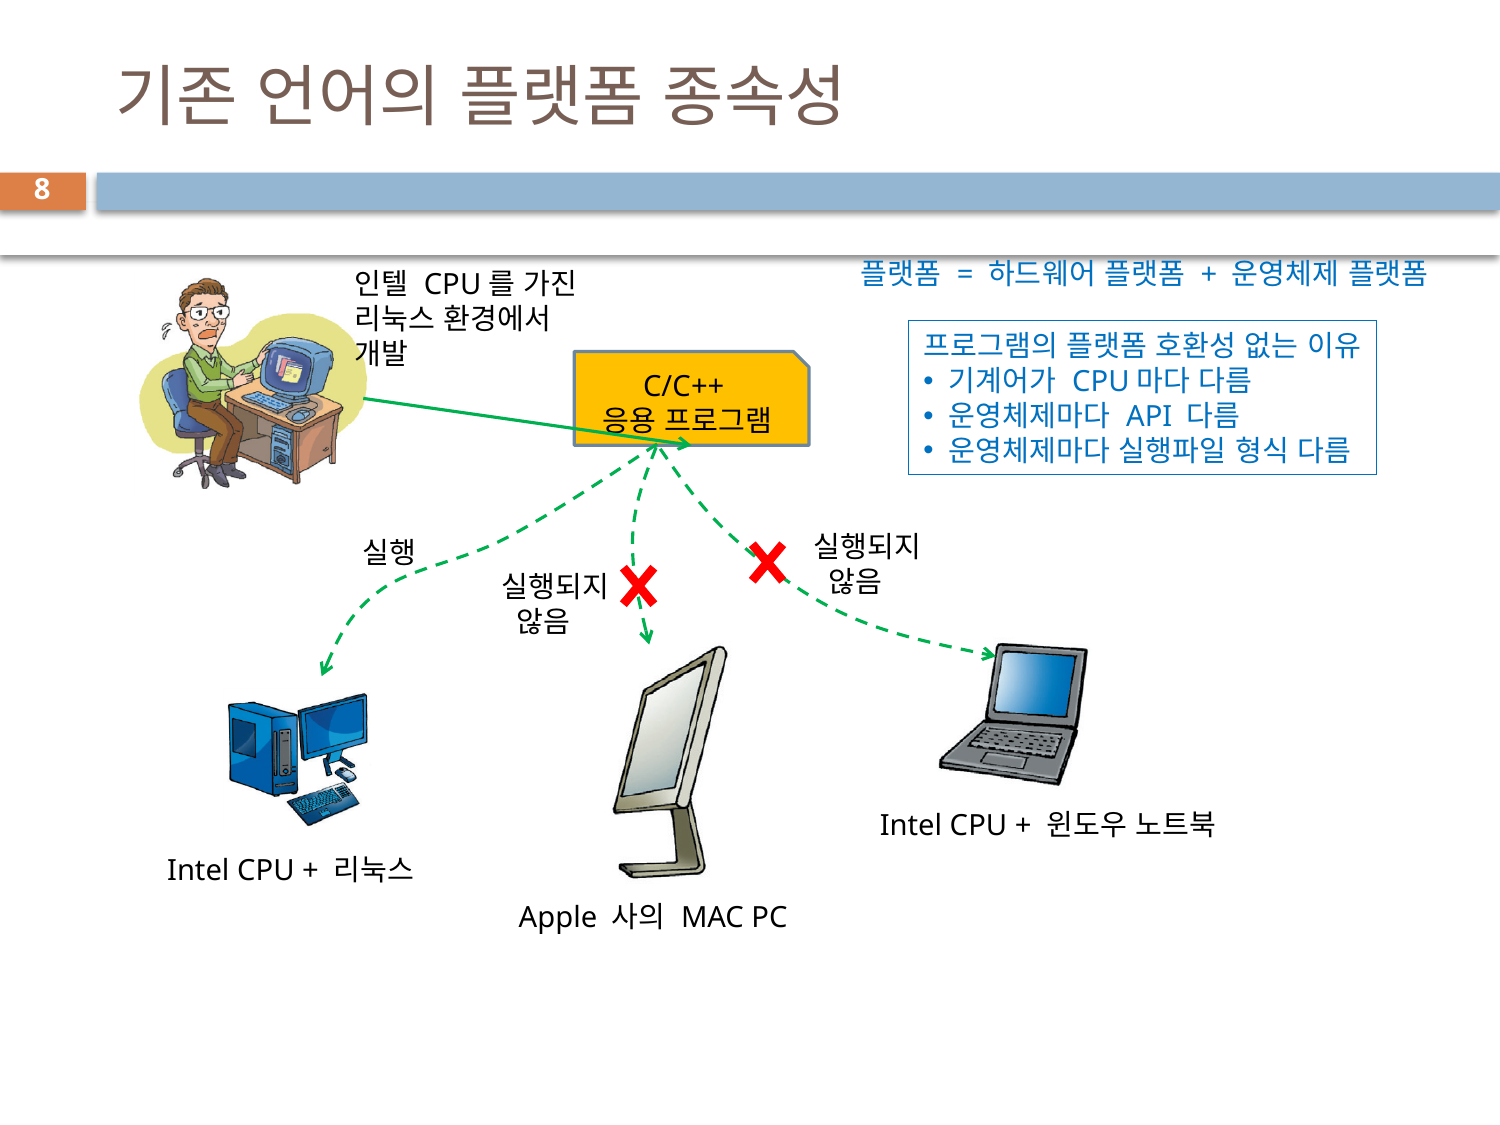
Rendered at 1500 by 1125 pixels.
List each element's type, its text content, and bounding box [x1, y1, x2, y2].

text_box [618, 563, 659, 609]
picture [604, 639, 732, 885]
text_box Intel CPU + 윈도우 노트북 [857, 799, 1258, 849]
text_box Apple 사의 MAC PC [503, 890, 844, 941]
text_box 인텔 CPU를 가진 리눅스 환경에서 개발 [339, 257, 633, 378]
picture [931, 637, 1093, 791]
text_box 실행되지 않음 [798, 520, 937, 606]
text_box 프로그램의 플랫폼 호환성 없는 이유 기계어가 CPU마다 다름 운영체제마다 API 다름 운영체제마다 실행파일 형식 다름 [908, 320, 1377, 475]
text_box Intel CPU + 리눅스 [152, 843, 446, 894]
text_box [747, 540, 788, 585]
text_box 실행 [347, 527, 440, 577]
slide_number 8 [0, 170, 87, 211]
text_box [320, 443, 658, 677]
text_box [648, 581, 652, 591]
picture [223, 688, 372, 830]
text_box [637, 597, 654, 638]
text_box [659, 448, 798, 590]
text_box [826, 606, 964, 643]
picture [134, 272, 375, 496]
text_box [631, 446, 657, 575]
text_box 실행되지 않음 [486, 561, 625, 646]
title 기존 언어의 플랫폼 종속성 [100, 37, 1438, 149]
text_box 플랫폼 = 하드웨어 플랫폼 + 운영체제 플랫폼 [845, 247, 1444, 298]
text_box C/C++ 응용 프로그램 [572, 349, 811, 447]
